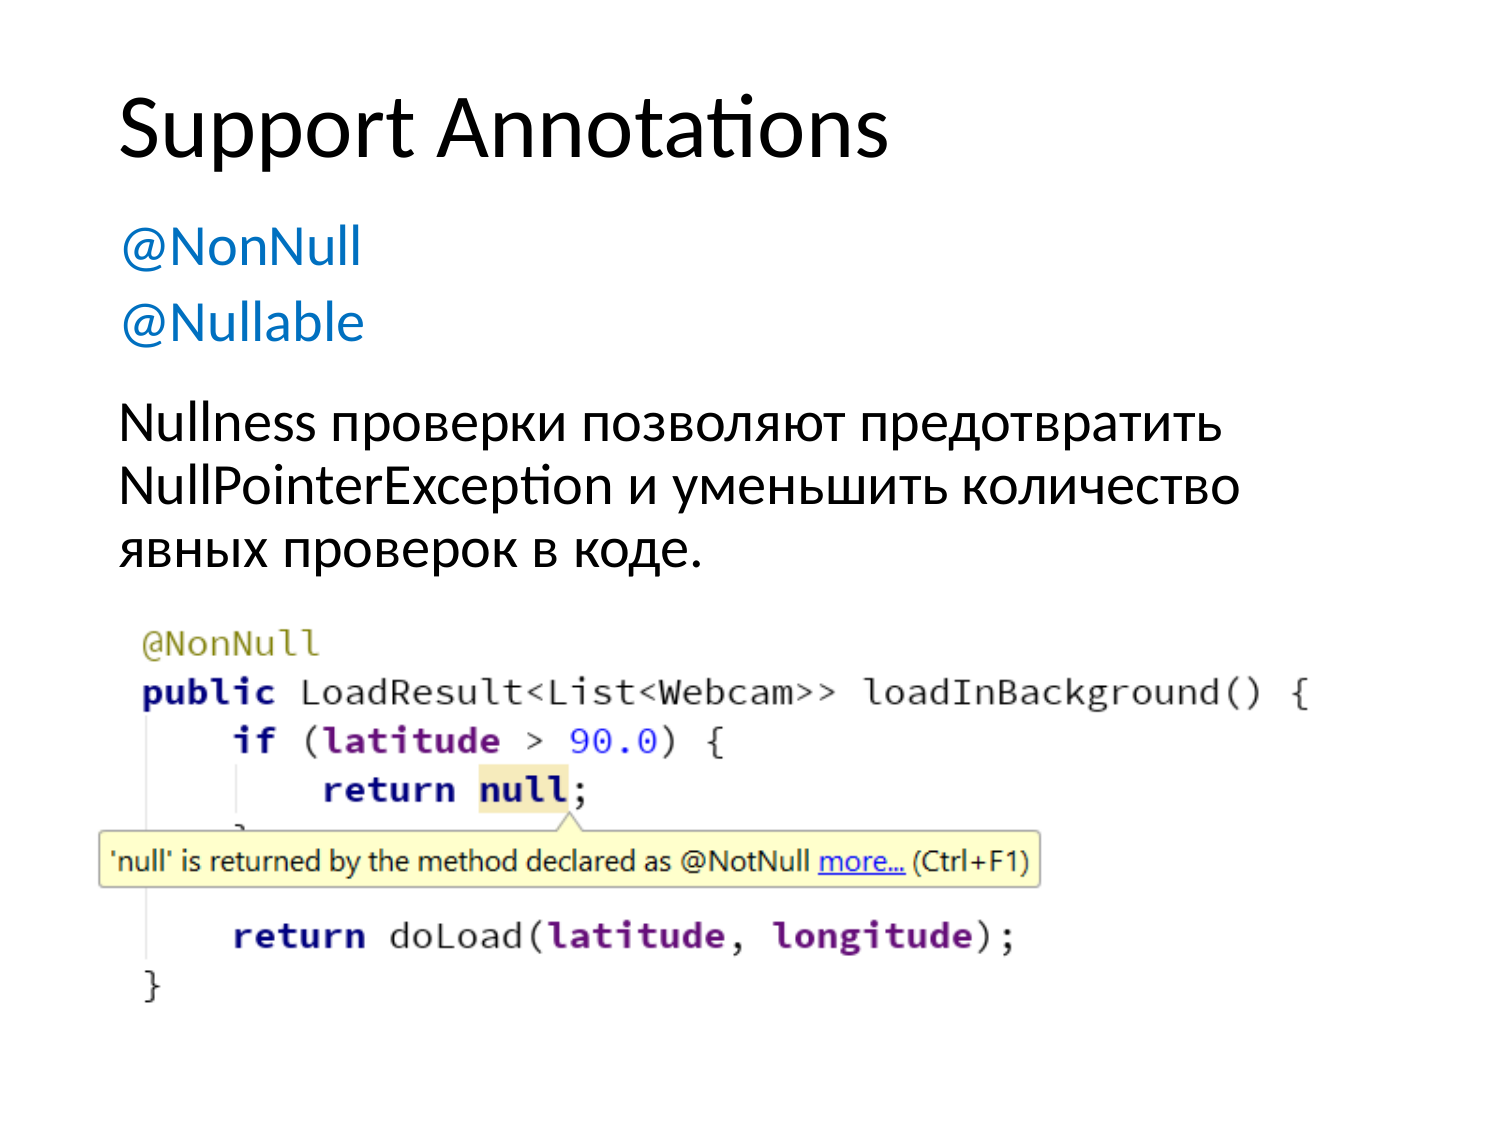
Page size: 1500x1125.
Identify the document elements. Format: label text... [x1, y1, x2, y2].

picture [65, 581, 1435, 1059]
title Support Annotations [103, 59, 1397, 196]
list @NonNull @Nullable Nullness проверки позволяют предотвратить NullPointerException и уменьшить количество явных проверок в коде. [103, 207, 1397, 581]
